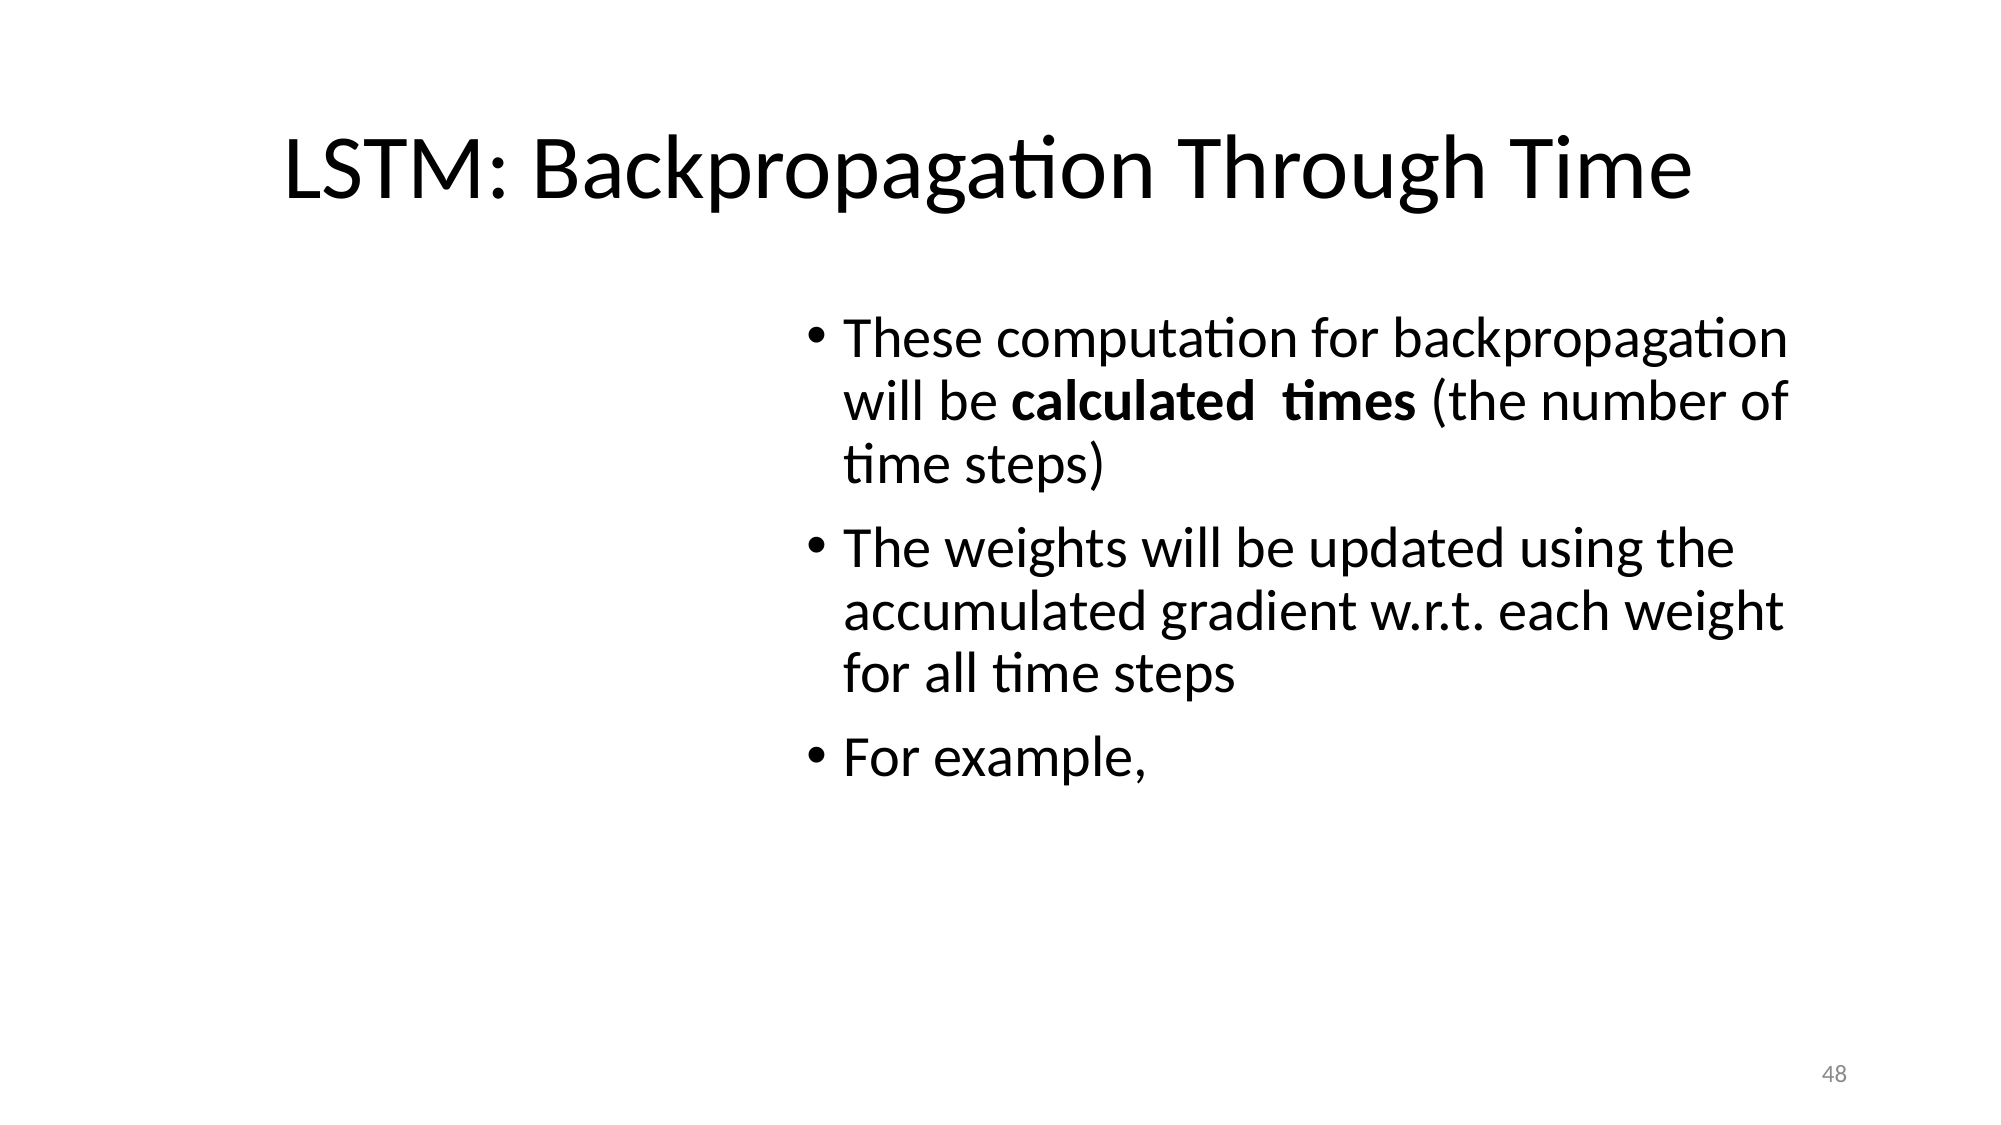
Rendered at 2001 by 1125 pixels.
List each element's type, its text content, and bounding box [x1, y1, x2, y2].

slide_number 48 [1412, 1042, 1863, 1103]
title LSTM: Backpropagation Through Time [137, 59, 1863, 278]
